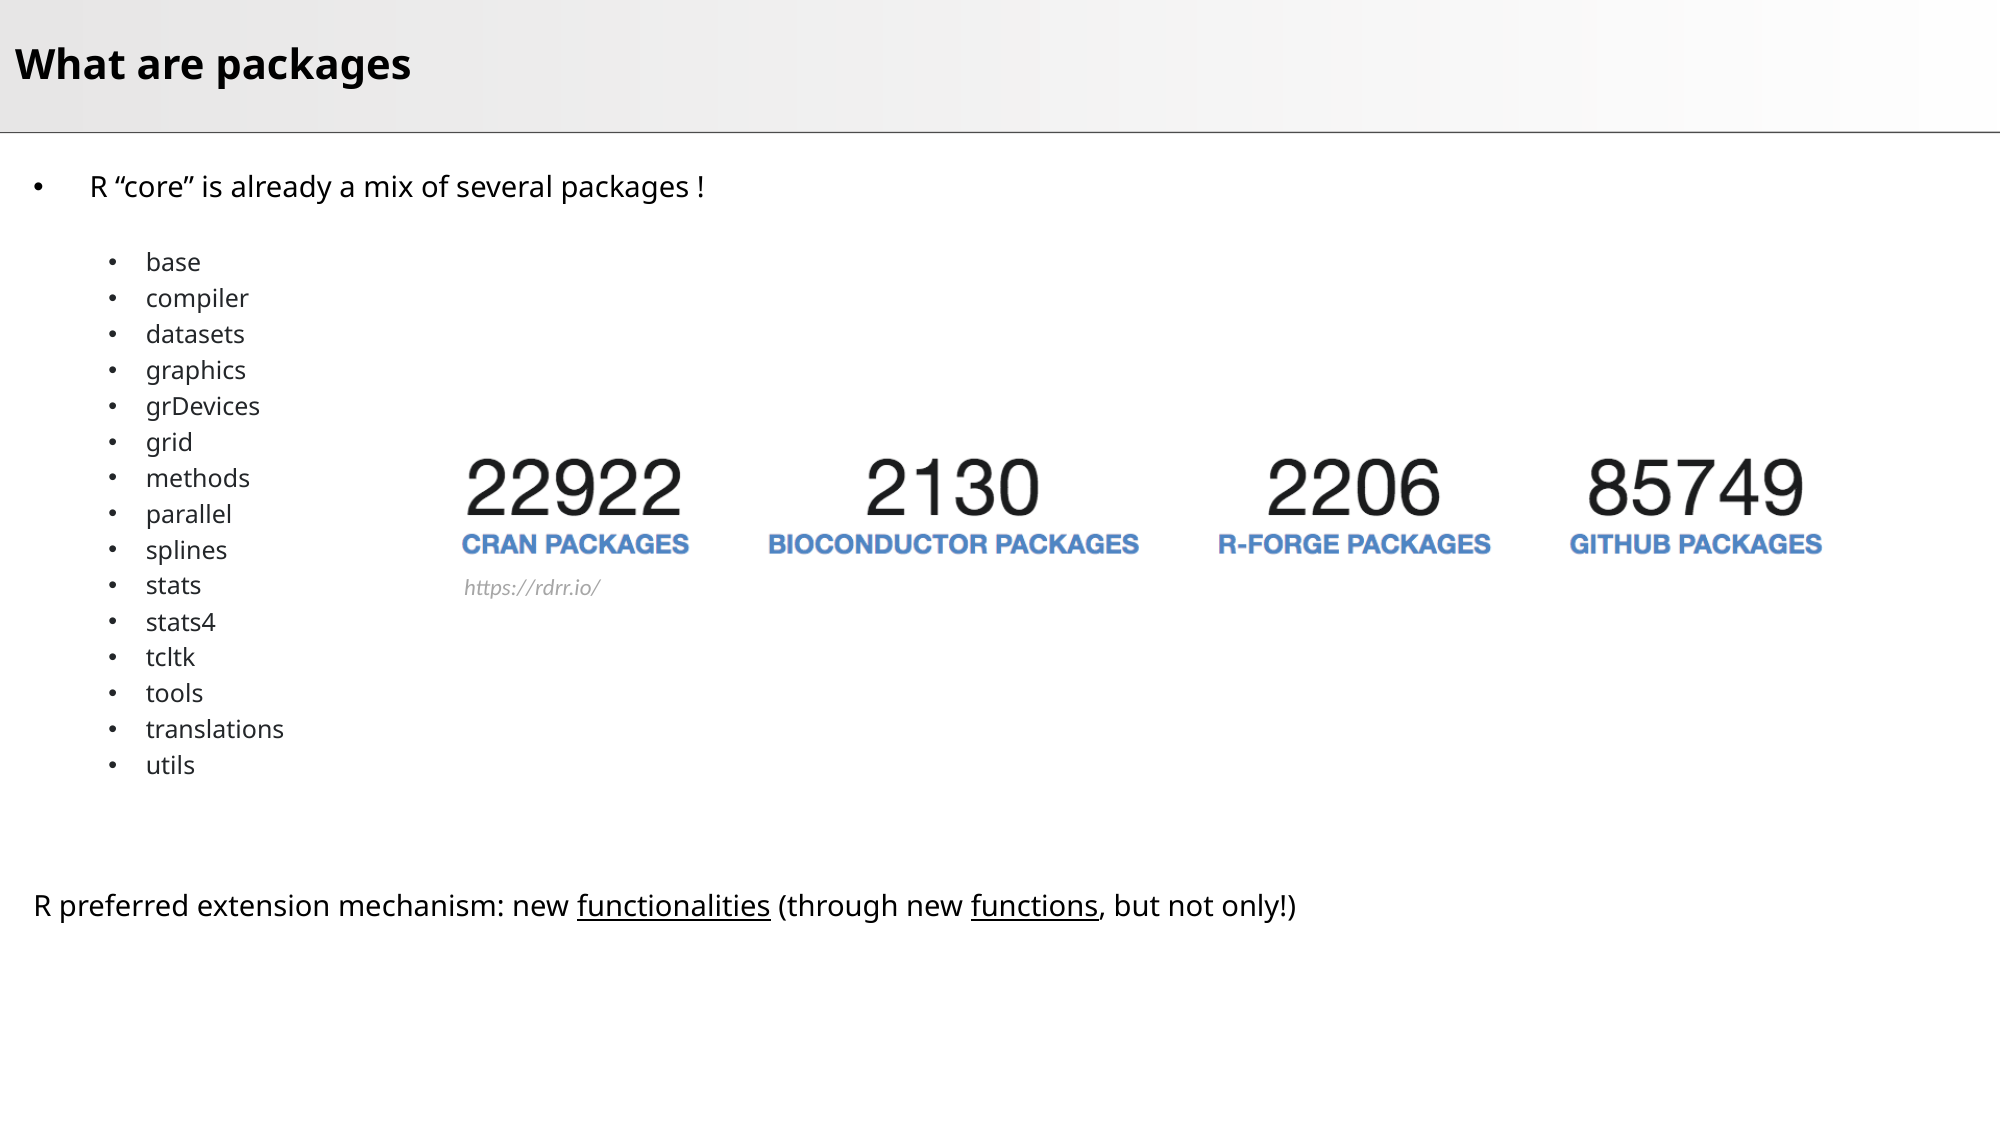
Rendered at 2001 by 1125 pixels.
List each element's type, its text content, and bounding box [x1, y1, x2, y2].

title What are packages [0, 0, 2000, 132]
list R “core” is already a mix of several packages ! base compiler datasets graphics grDevices grid methods parallel splines stats stats4 tcltk tools translations utils R preferred extension mechanism: new functionalities (through new functions, but not only!) [18, 143, 1975, 1049]
picture [410, 416, 1853, 587]
